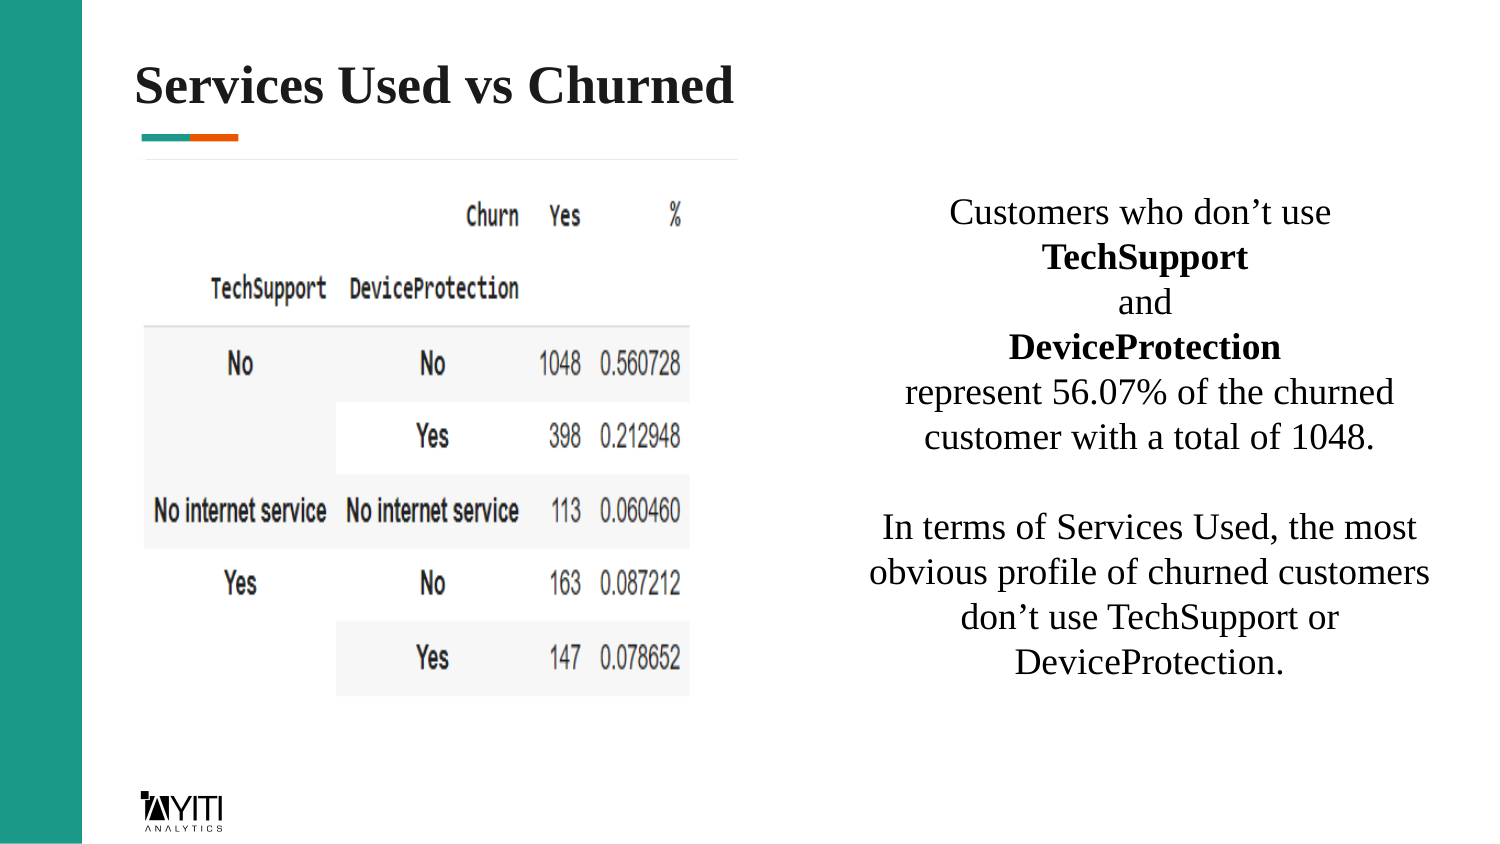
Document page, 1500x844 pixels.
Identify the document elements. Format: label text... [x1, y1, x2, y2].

picture [140, 791, 222, 832]
picture [137, 159, 738, 747]
text_box Customers who don’t use TechSupport and DeviceProtection represent 56.07% of the churned customer with a total of 1048. In terms of Services Used, the most obvious profile of churned customers don’t use TechSupport or DeviceProtection. [849, 134, 1450, 735]
title Services Used vs Churned [134, 49, 1366, 191]
